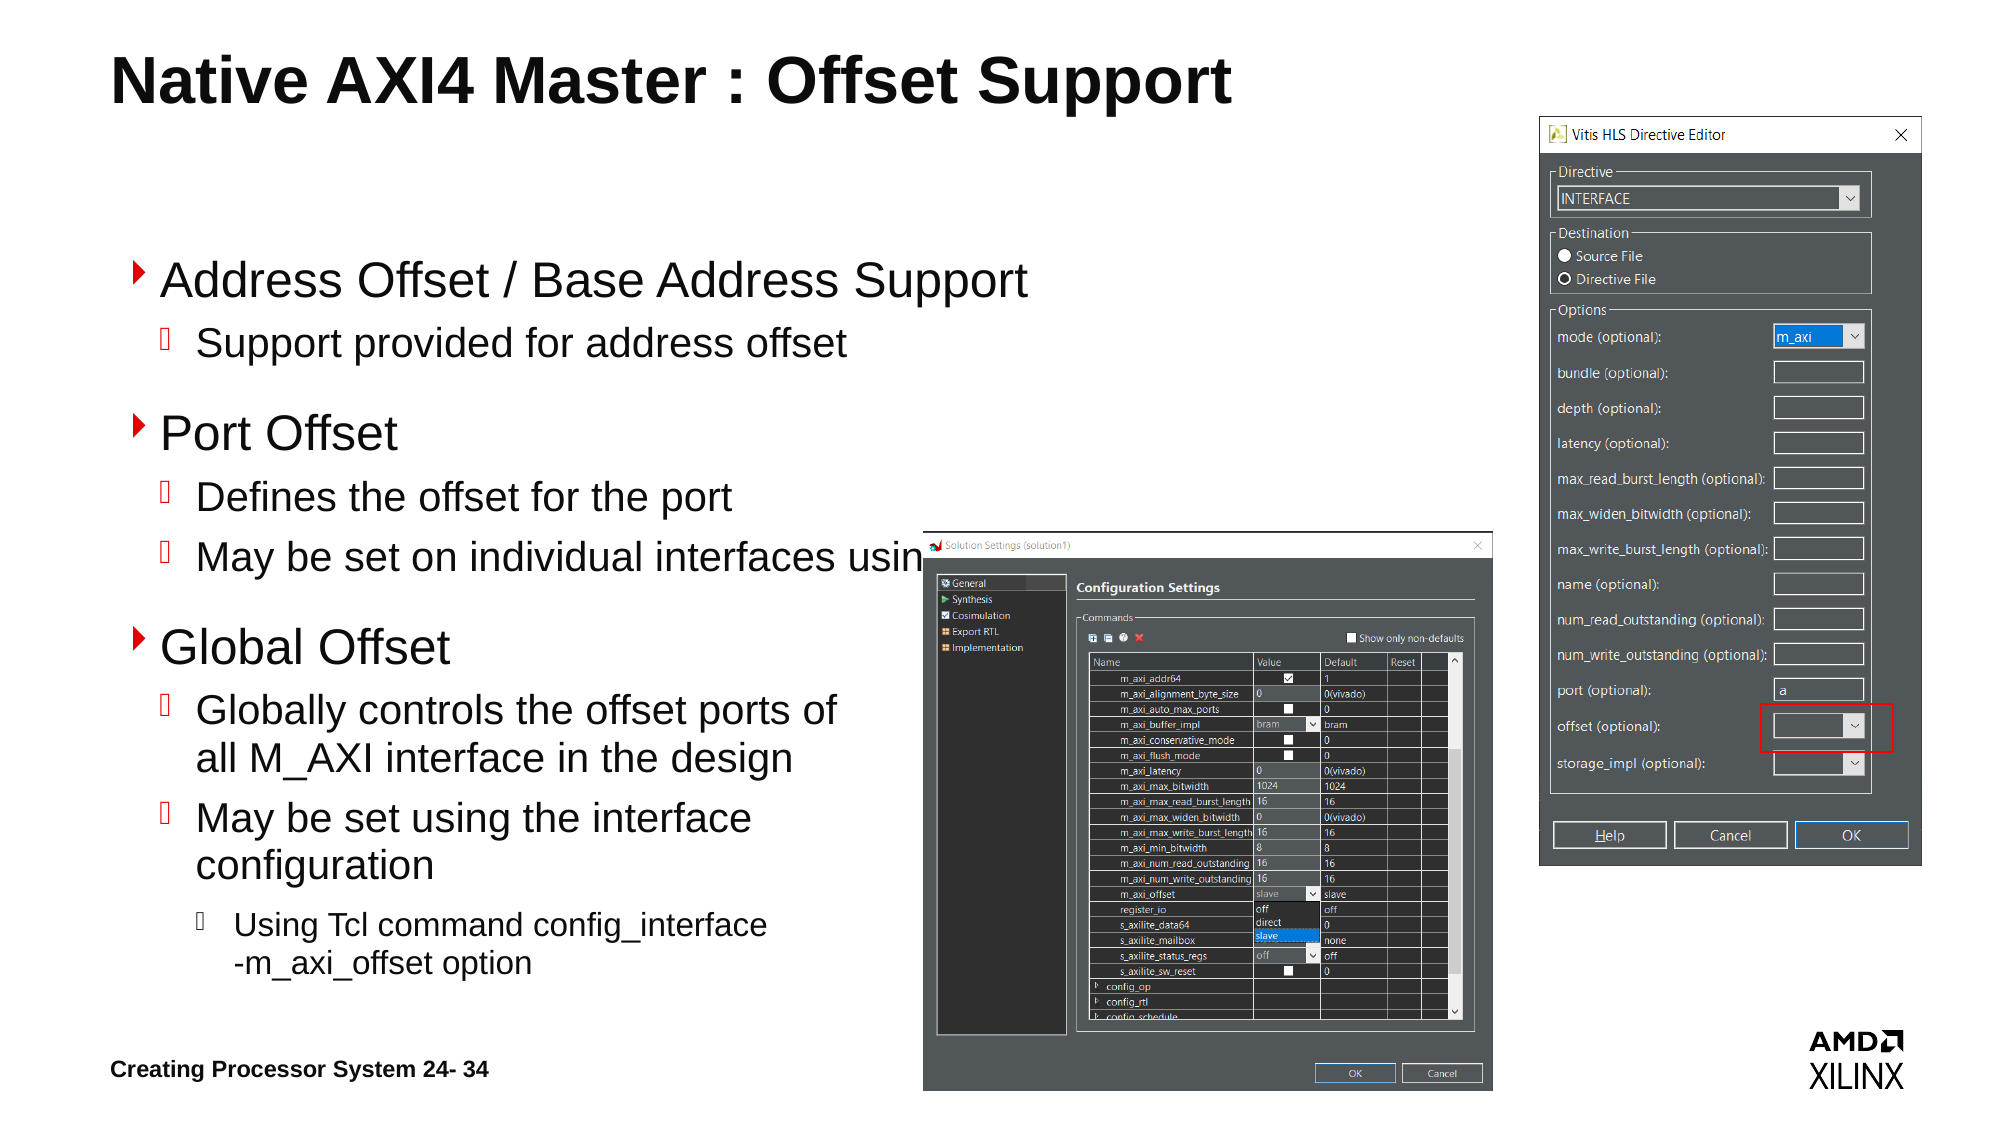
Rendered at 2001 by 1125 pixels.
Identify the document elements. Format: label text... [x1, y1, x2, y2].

slide_number Creating Processor System 24- 34 [95, 1037, 554, 1098]
title Native AXI4 Master : Offset Support [95, 38, 1905, 199]
picture [923, 531, 1493, 1091]
picture [1809, 1030, 1904, 1089]
list Address Offset / Base Address Support Support provided for address offset Port Offset Defines the offset for the port May be set on individual interfaces using the INTERFACE directive Global Offset Globally controls the offset ports of all M_AXI interface in the design May be set using the interface configuration Using Tcl command config_interface -m_axi_offset option [106, 239, 1832, 1021]
picture [1539, 116, 1922, 866]
